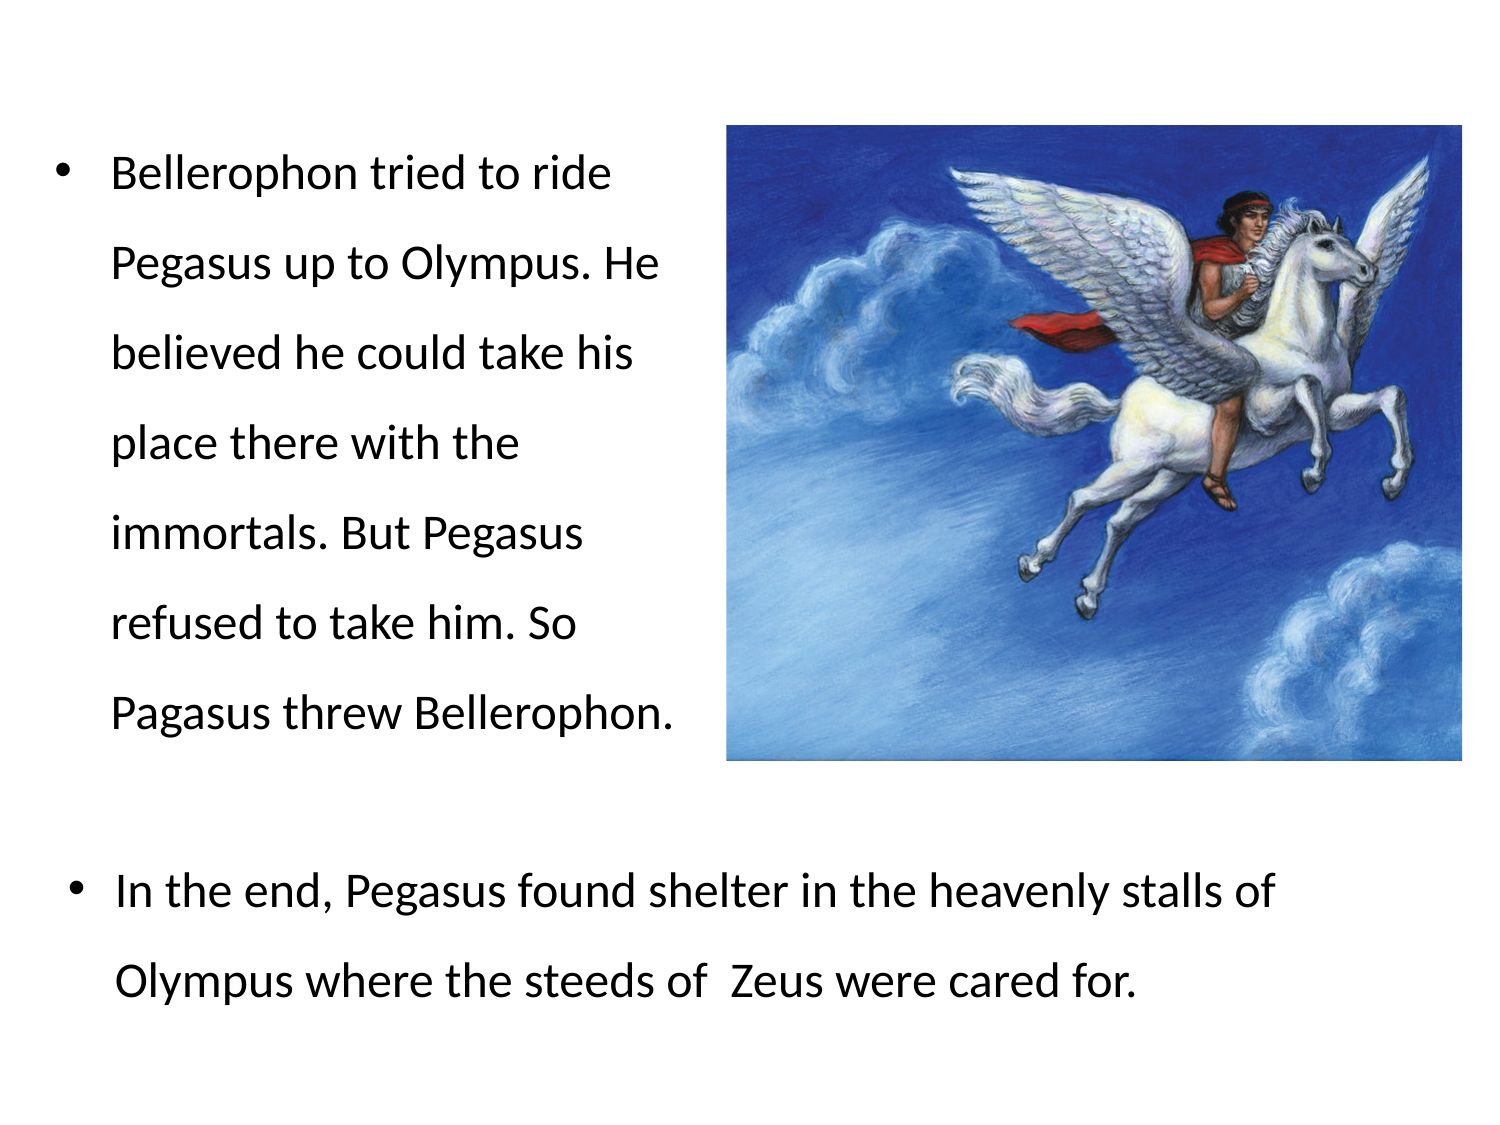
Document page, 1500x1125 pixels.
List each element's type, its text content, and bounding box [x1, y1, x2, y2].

text_box In the end, Pegasus found shelter in the heavenly stalls of Olympus where the steeds of Zeus were cared for. [53, 819, 1439, 1060]
picture [726, 125, 1463, 761]
list Bellerophon tried to ride Pegasus up to Olympus. He believed he could take his place there with the immortals. But Pegasus refused to take him. So Pagasus threw Bellerophon. [39, 101, 727, 776]
